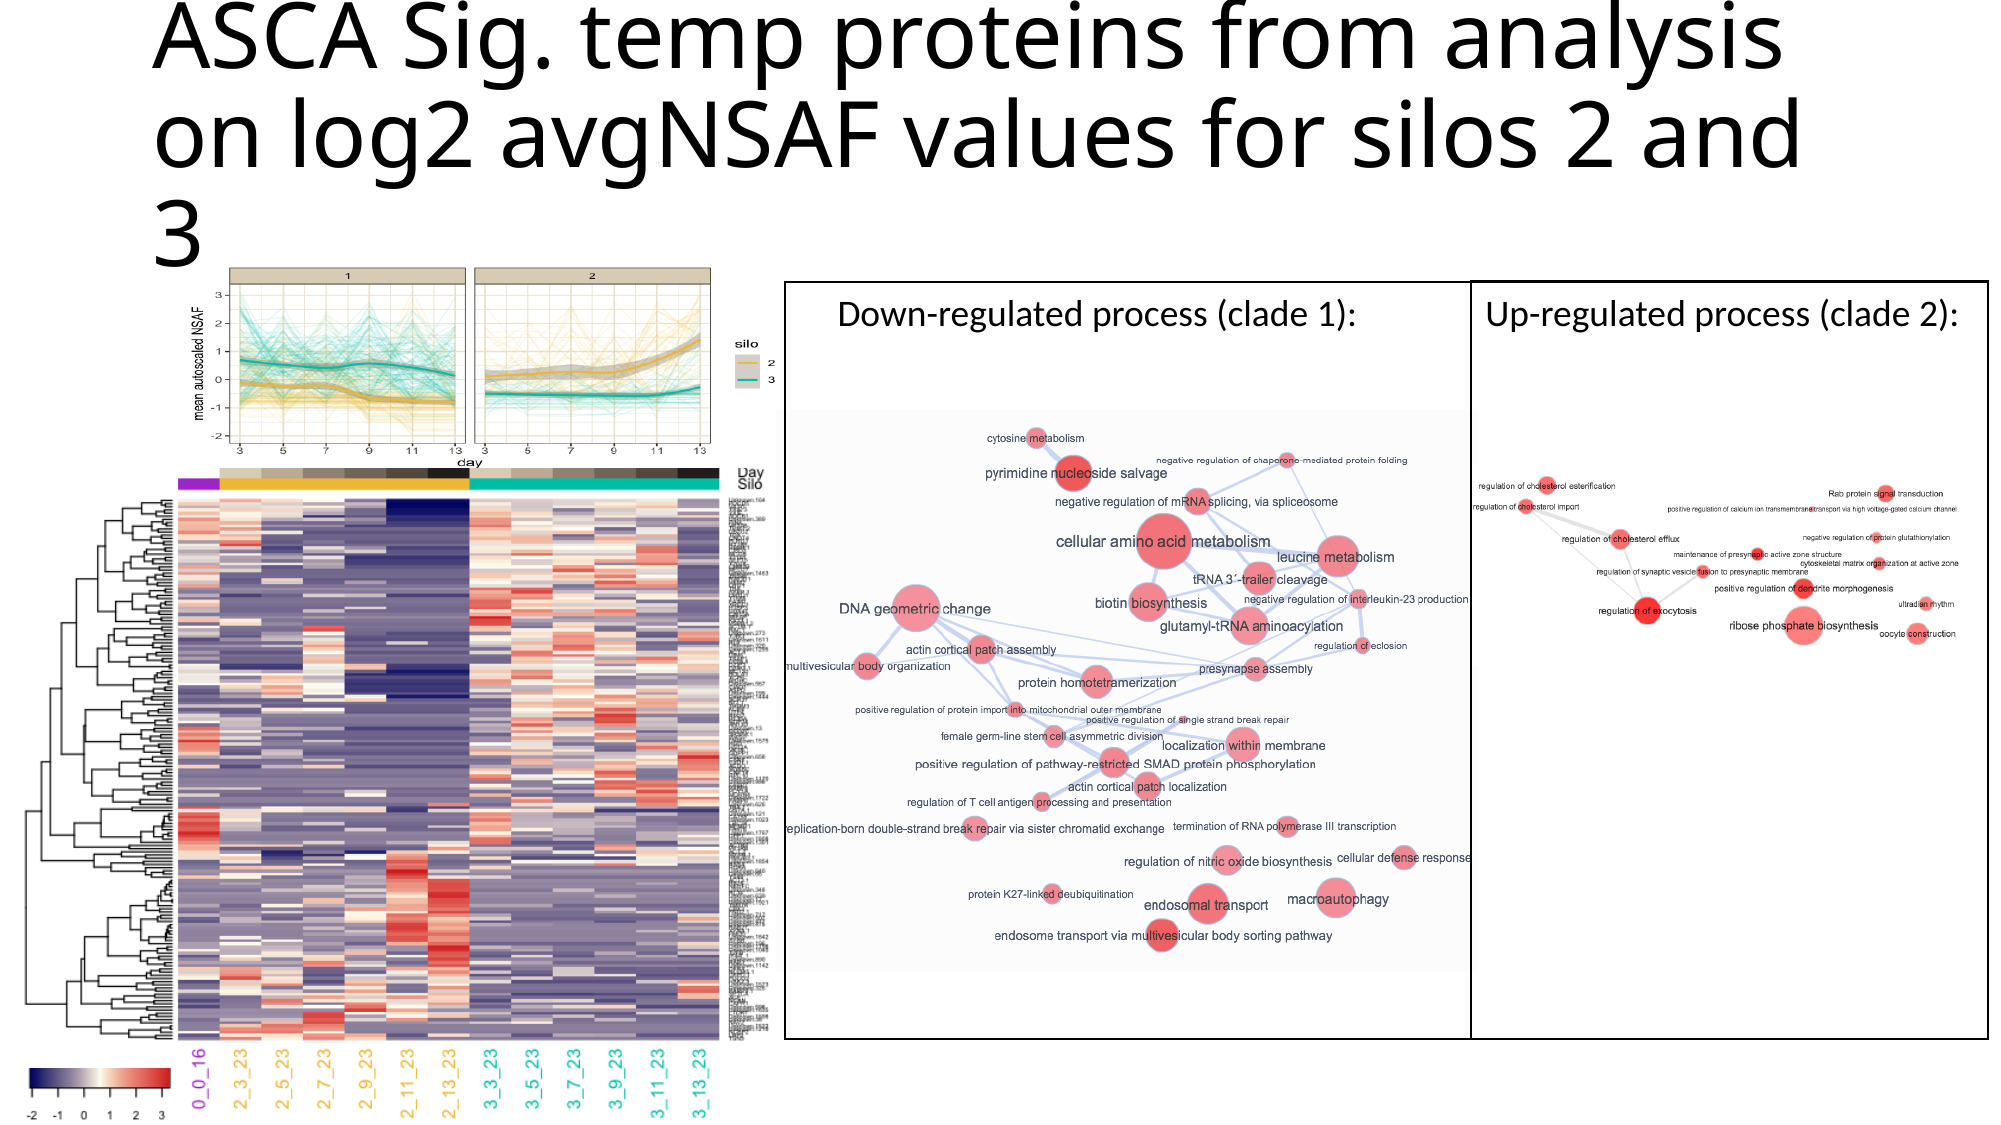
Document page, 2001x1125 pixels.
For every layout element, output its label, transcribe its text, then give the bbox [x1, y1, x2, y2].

text_box [784, 281, 1470, 409]
text_box [1470, 280, 1989, 1040]
title ASCA Sig. temp proteins from analysis on log2 avgNSAF values for silos 2 and 3 [137, 29, 1862, 247]
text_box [0, 468, 786, 1125]
text_box [786, 972, 1470, 1040]
text_box Up-regulated process (clade 2): [1989, 281, 2000, 342]
picture [186, 265, 1963, 972]
